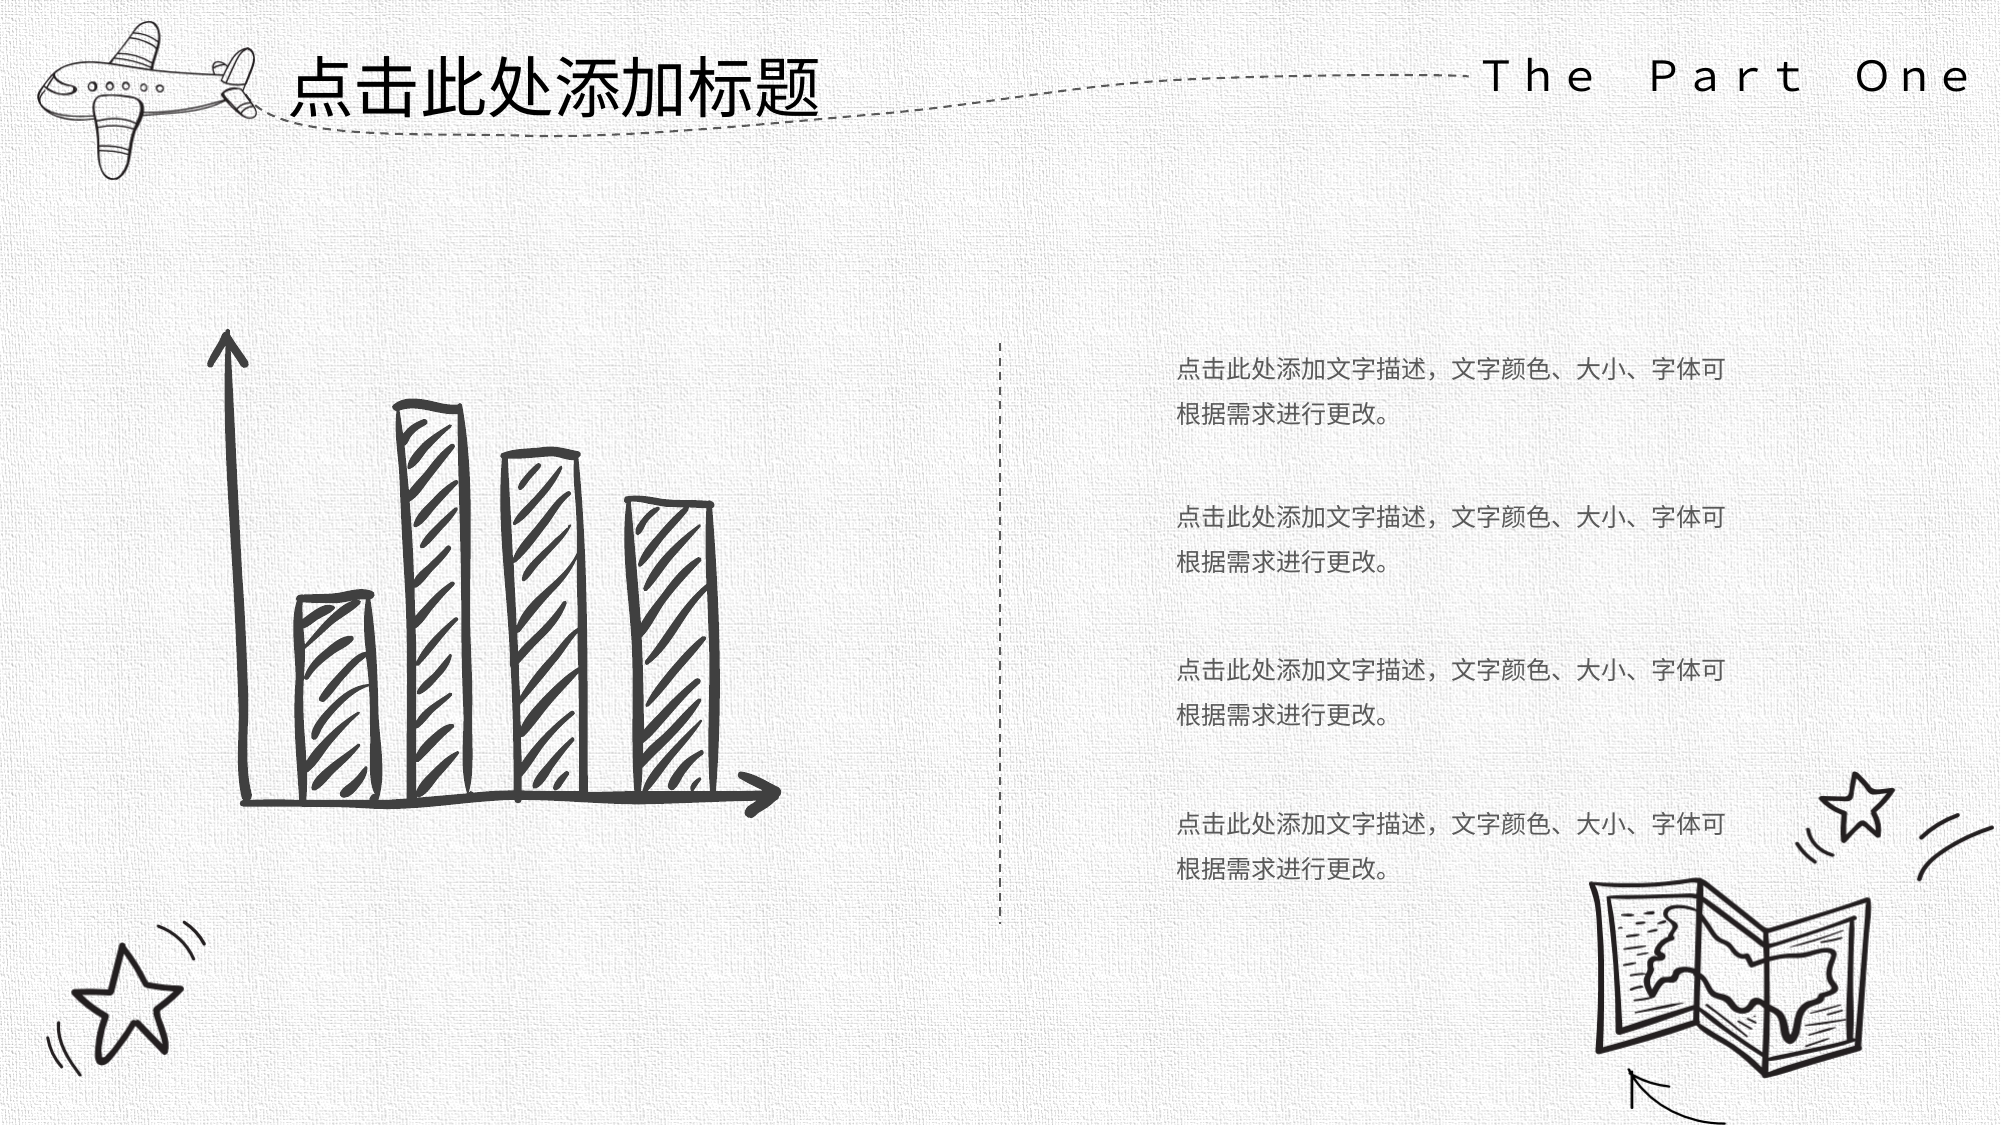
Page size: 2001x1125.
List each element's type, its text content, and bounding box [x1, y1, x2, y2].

text_box 点击此处添加文字描述，文字颜色、大小、字体可根据需求进行更改。 [1162, 632, 1767, 737]
picture [0, 0, 2001, 1125]
text_box 点击此处添加文字描述，文字颜色、大小、字体可根据需求进行更改。 [1162, 331, 1767, 436]
text_box 点击此处添加文字描述，文字颜色、大小、字体可根据需求进行更改。 [1162, 478, 1767, 584]
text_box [37, 21, 2000, 180]
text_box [205, 328, 783, 821]
text_box 点击此处添加文字描述，文字颜色、大小、字体可根据需求进行更改。 [1162, 785, 1589, 891]
